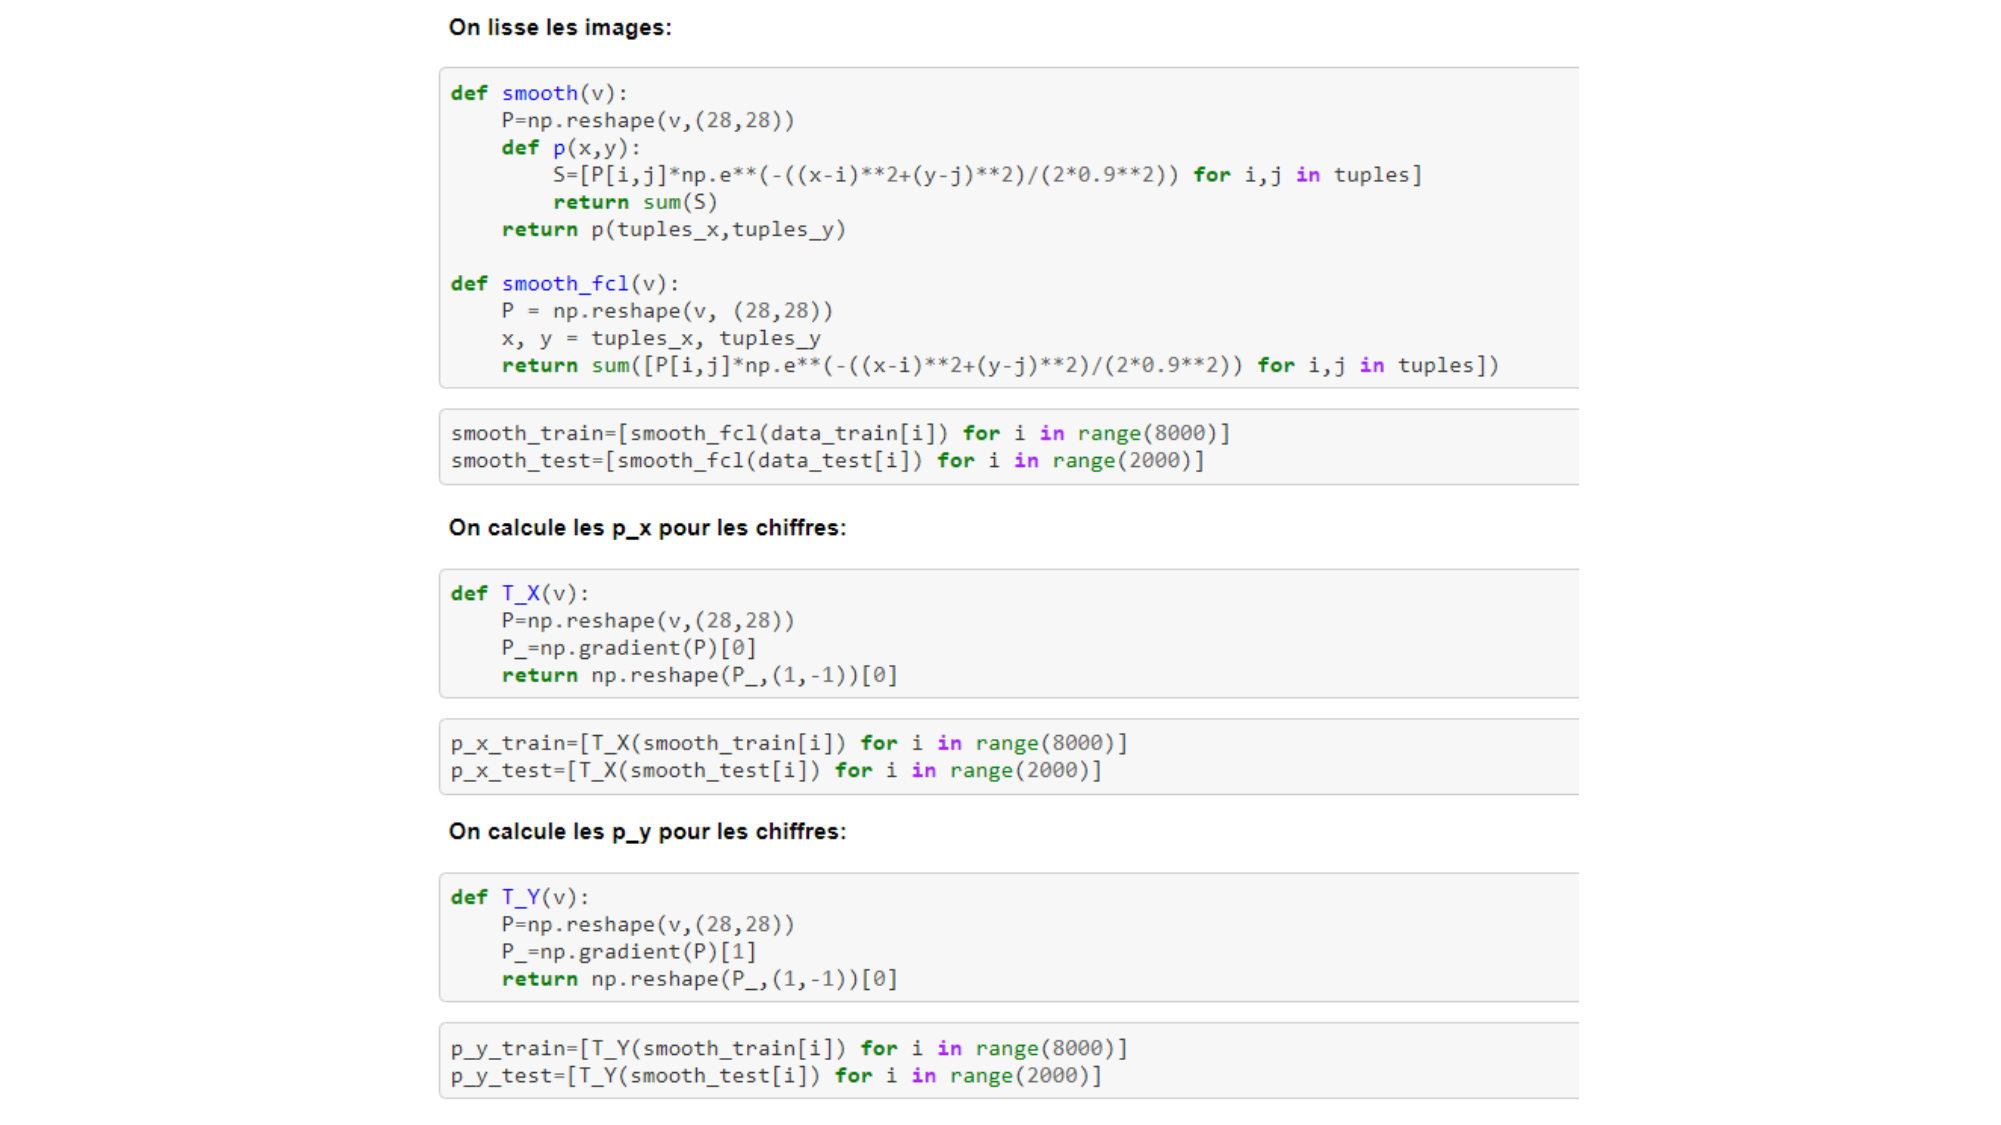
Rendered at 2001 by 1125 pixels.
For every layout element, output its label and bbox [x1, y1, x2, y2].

list [427, 0, 1579, 1125]
